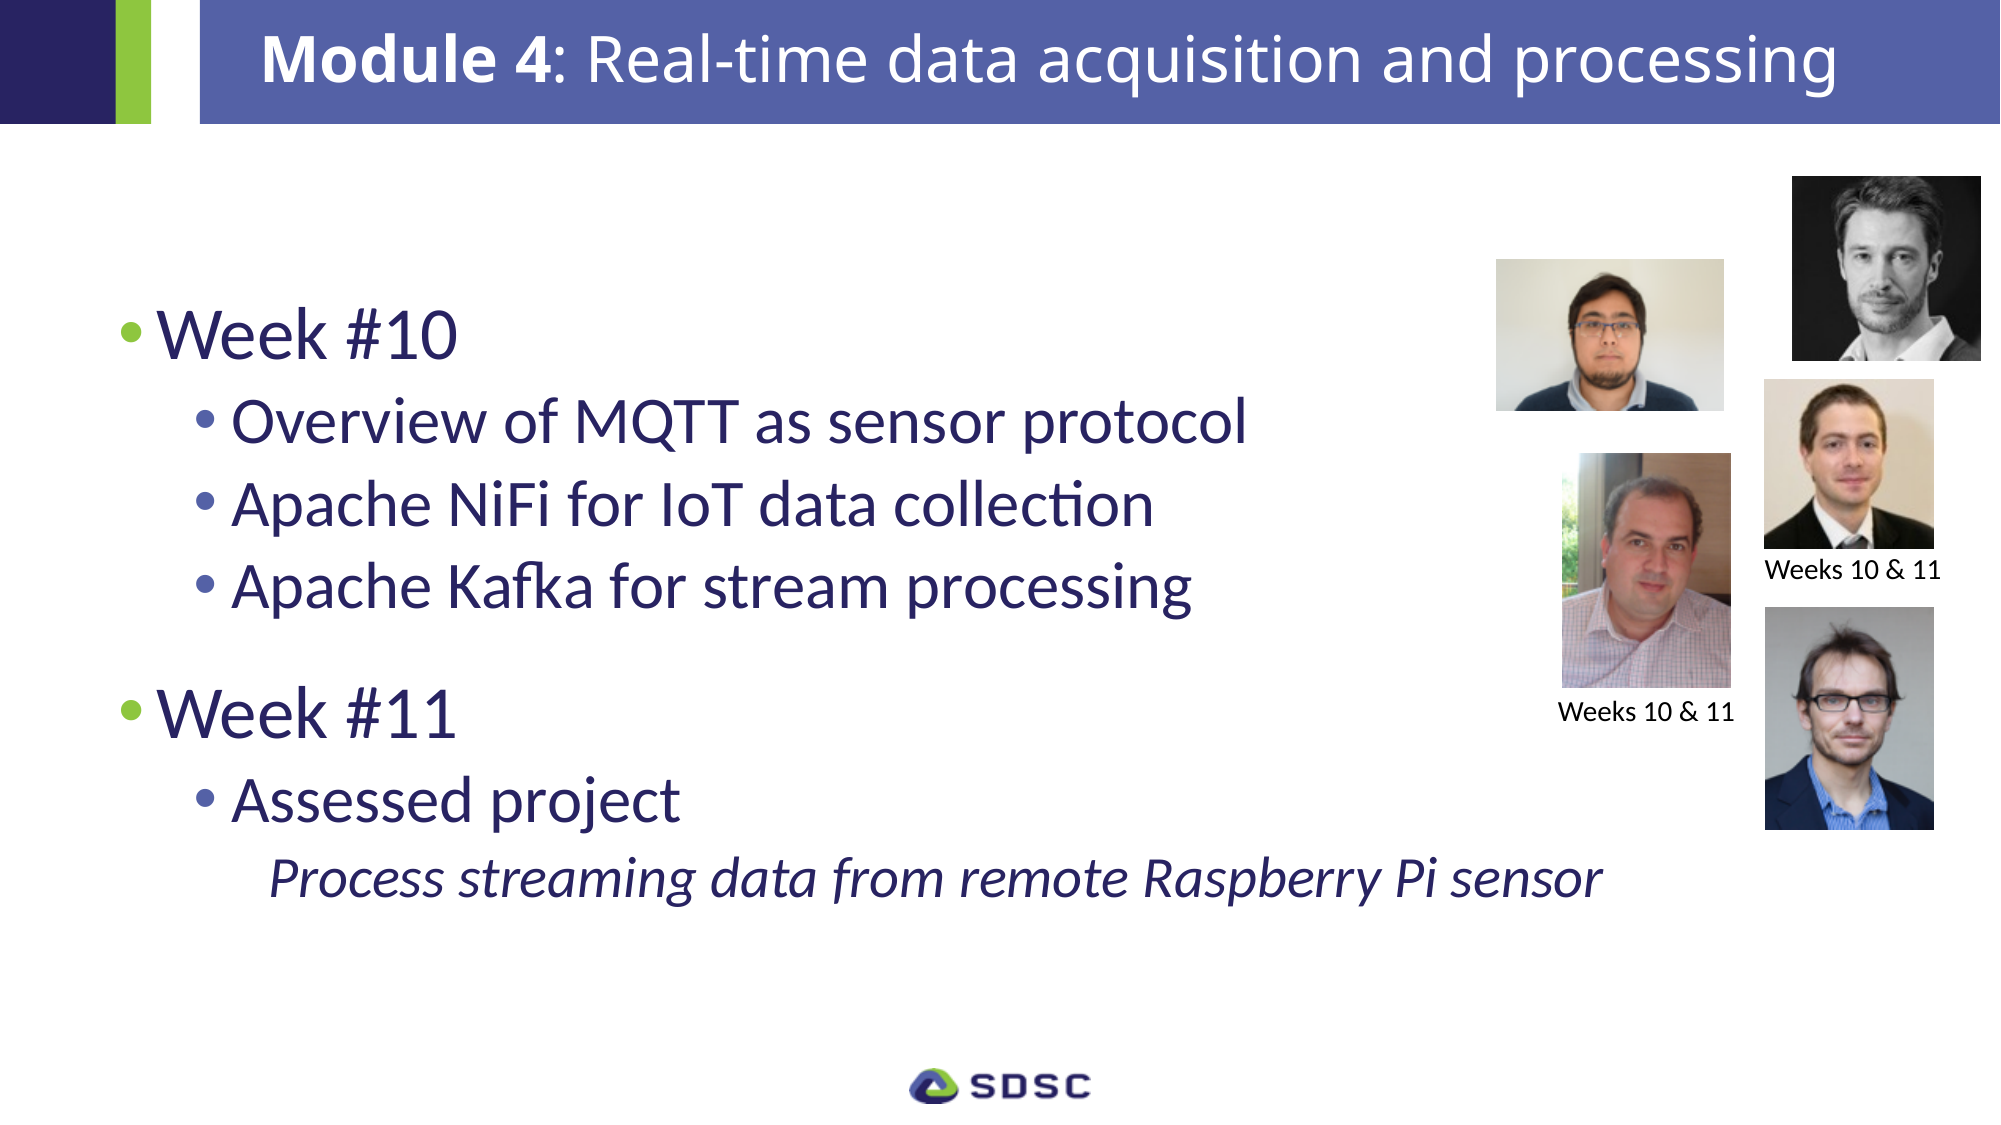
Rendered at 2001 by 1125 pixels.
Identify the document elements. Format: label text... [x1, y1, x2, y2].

picture [1765, 736, 1934, 830]
picture [1792, 176, 1981, 361]
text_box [1541, 379, 1958, 736]
picture [1496, 259, 1724, 411]
title Module 4: Real-time data acquisition and processing [200, 0, 2000, 124]
picture [909, 1077, 1091, 1104]
list Week #10 Overview of MQTT as sensor protocol Apache NiFi for IoT data collection Apache Kafka for stream processing Week #11 Assessed project Process streaming data from remote Raspberry Pi sensor [103, 287, 1958, 1077]
